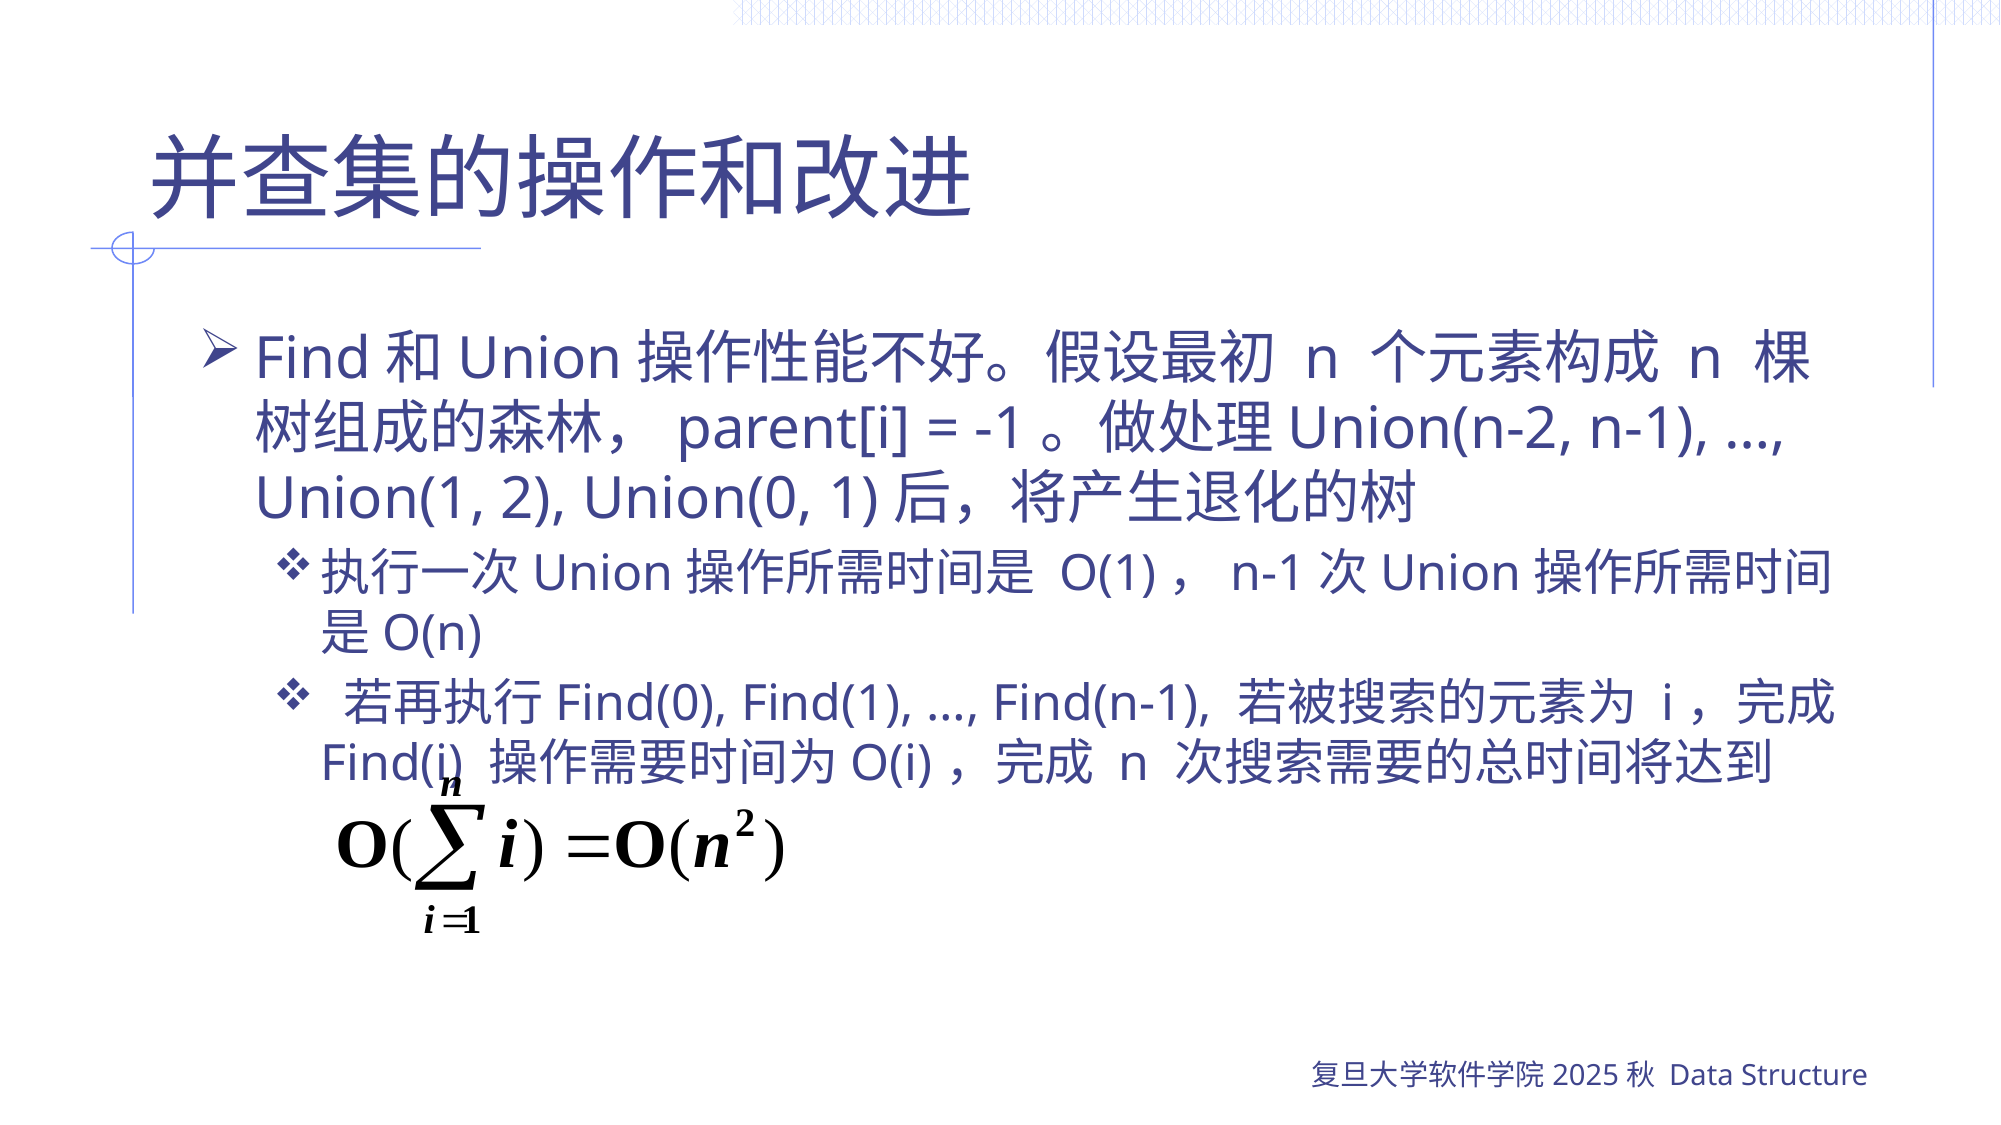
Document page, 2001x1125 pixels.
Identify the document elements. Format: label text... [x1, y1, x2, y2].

list Find和Union操作性能不好。假设最初 n 个元素构成 n 棵树组成的森林，parent[i] = -1。做处理Union(n-2, n-1), …, Union(1, 2), Union(0, 1)后，将产生退化的树 执行一次Union操作所需时间是 O(1)，n-1次Union操作所需时间是O(n) 若再执行Find(0), Find(1), …, Find(n-1), 若被搜索的元素为 i，完成 Find(i) 操作需要时间为O(i)，完成 n 次搜索需要的总时间将达到 [183, 312, 1884, 988]
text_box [326, 751, 802, 949]
title 并查集的操作和改进 [133, 50, 1834, 238]
